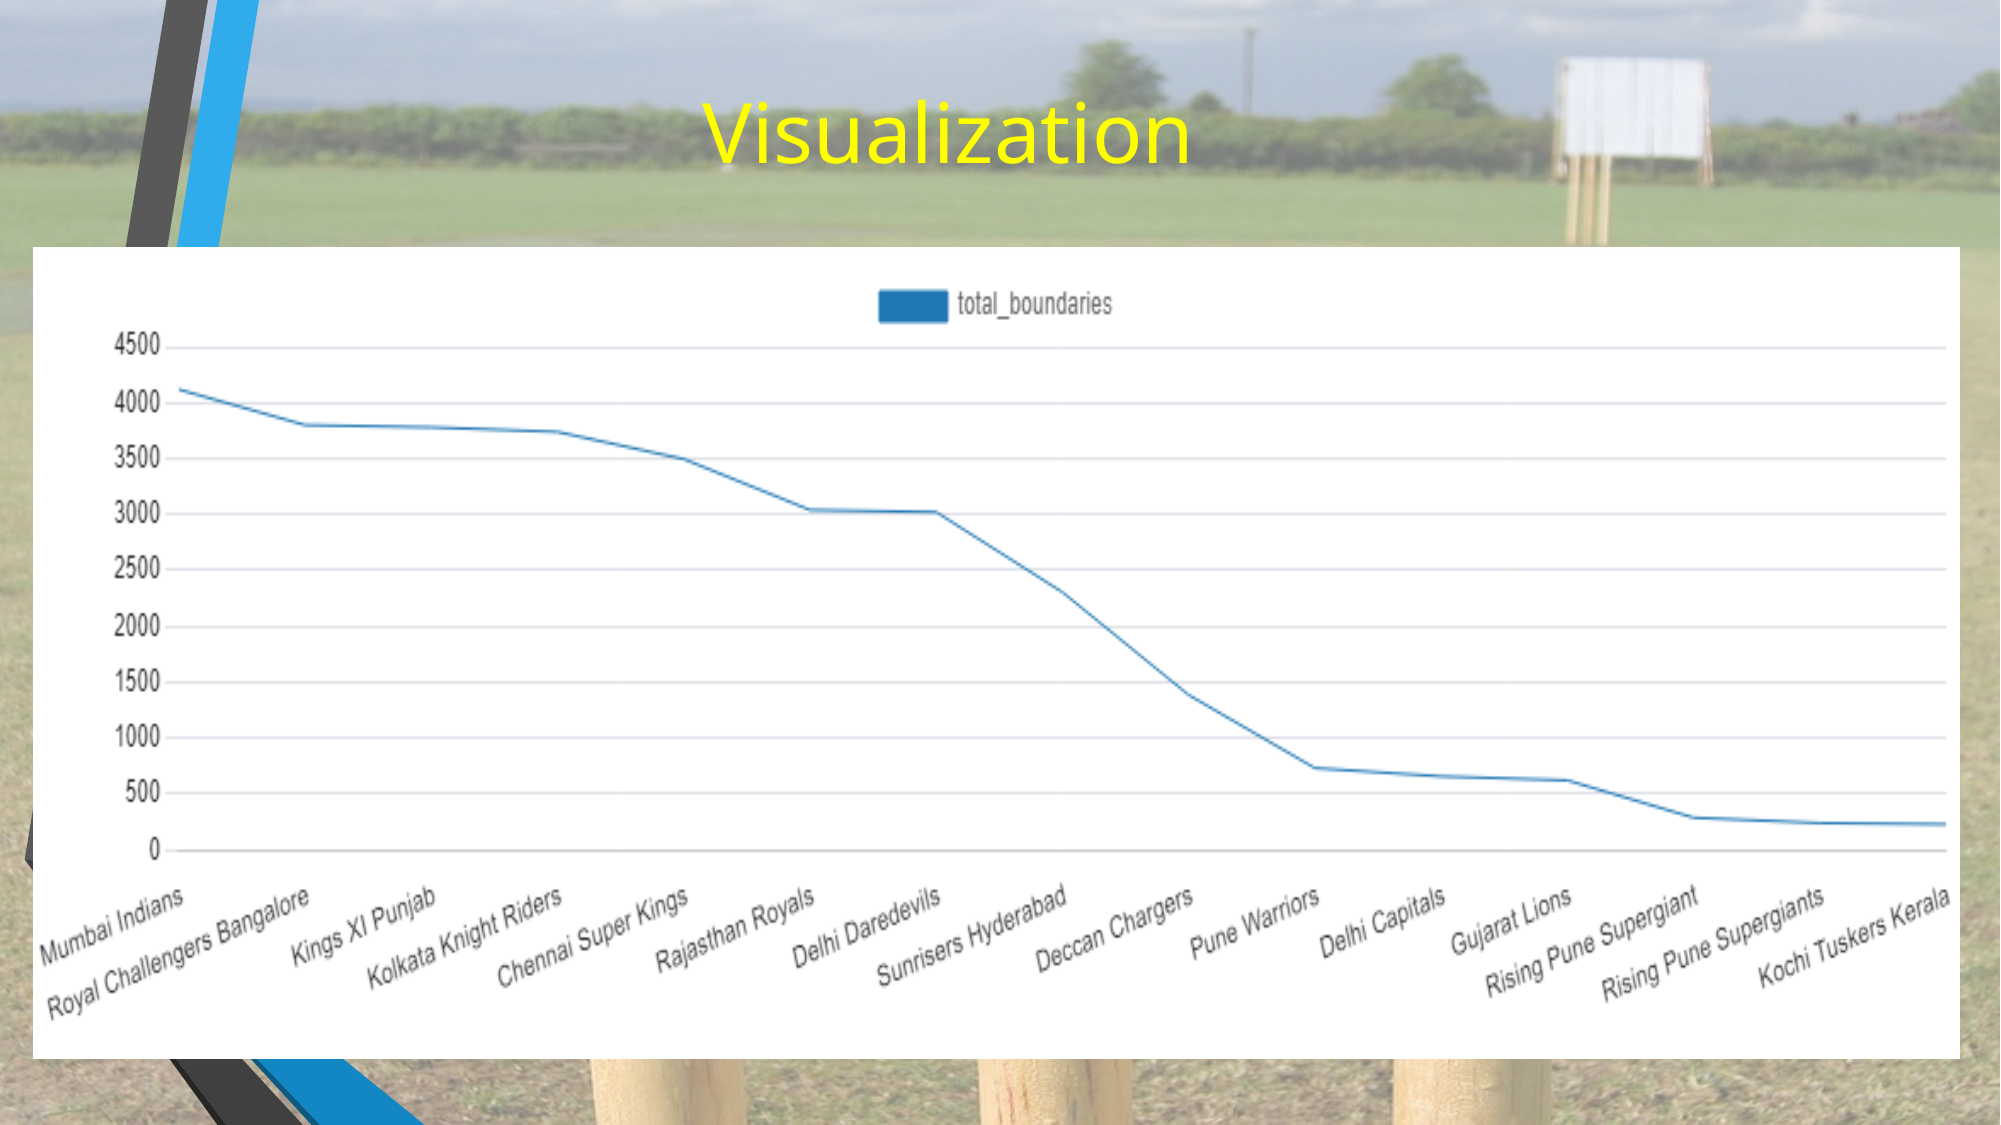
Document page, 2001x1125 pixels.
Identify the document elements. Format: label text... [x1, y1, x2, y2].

picture [33, 247, 1960, 1059]
title Visualization [126, 66, 1771, 194]
